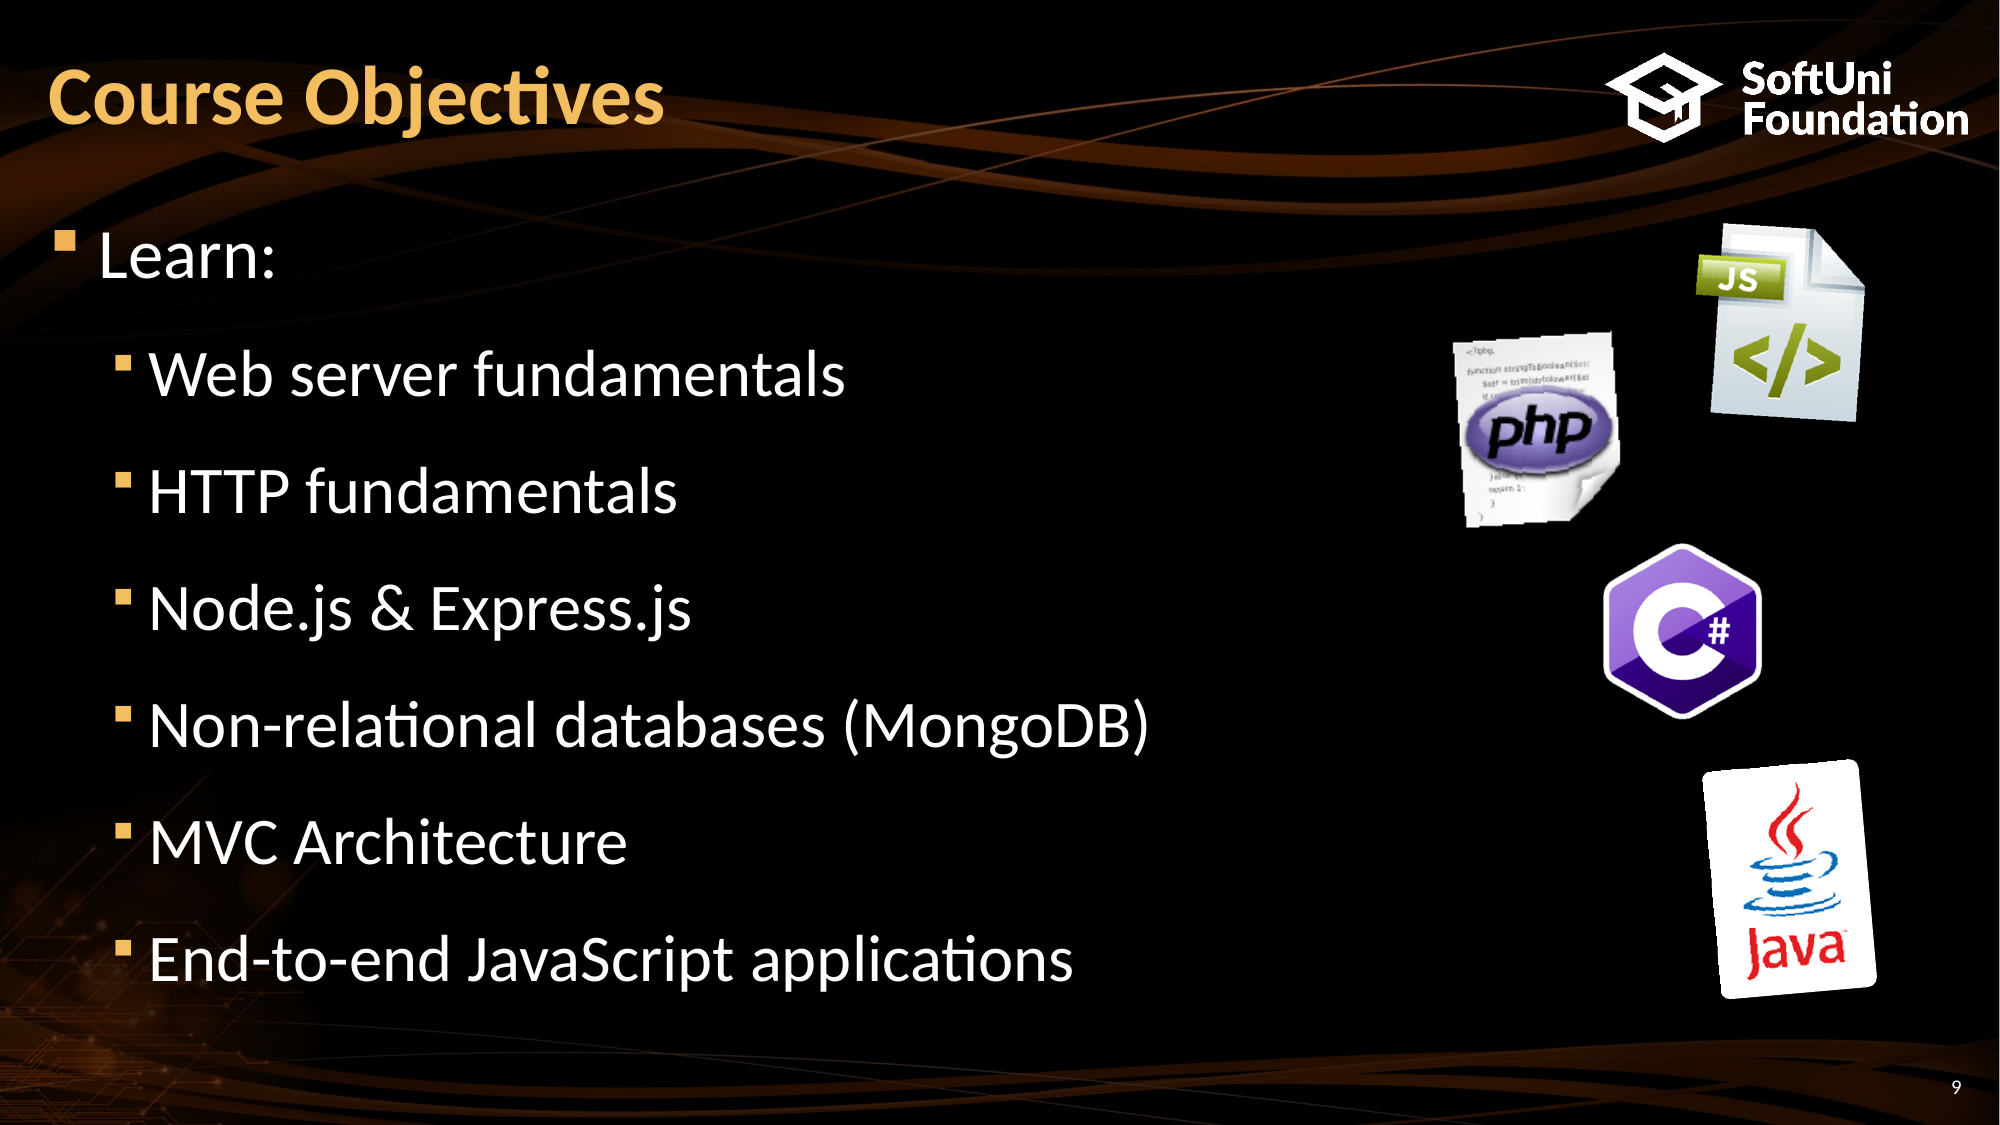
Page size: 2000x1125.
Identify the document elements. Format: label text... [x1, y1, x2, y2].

picture [0, 0, 2000, 1125]
slide_number 9 [1897, 1070, 1968, 1103]
list Learn: Web server fundamentals HTTP fundamentals Node.js & Express.js Non-relational databases (MongoDB) MVC Architecture End-to-end JavaScript applications [31, 189, 1388, 1103]
title Course Objectives [30, 6, 1602, 189]
